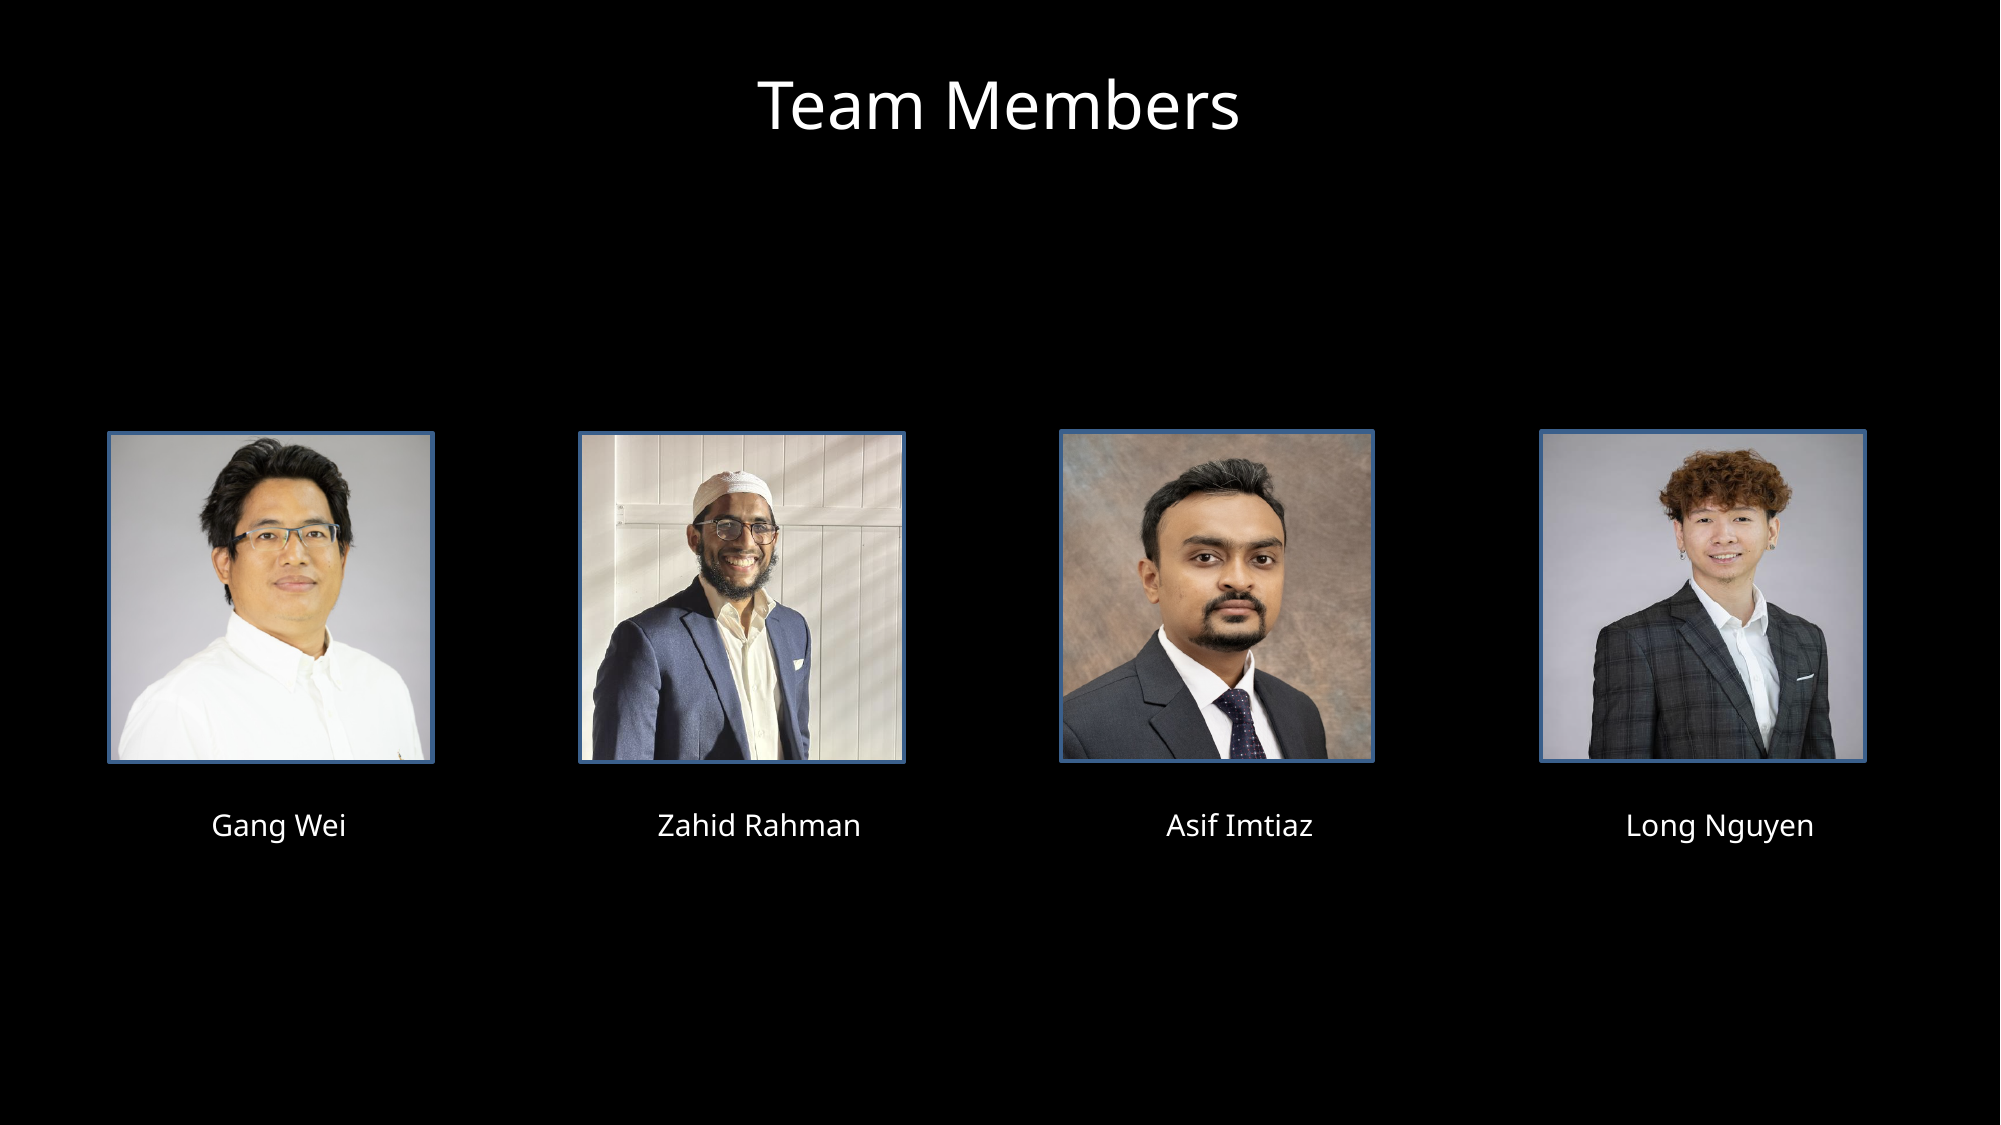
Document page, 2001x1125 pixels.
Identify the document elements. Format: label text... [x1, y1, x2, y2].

text_box [1059, 429, 1375, 763]
text_box [578, 431, 906, 764]
text_box Asif Imtiaz [1018, 805, 1462, 843]
text_box Long Nguyen [1498, 805, 1942, 843]
text_box Team Members [0, 59, 2000, 144]
text_box Gang Wei [57, 805, 501, 843]
text_box [1539, 429, 1867, 763]
text_box [107, 431, 435, 764]
text_box Zahid Rahman [538, 805, 981, 843]
